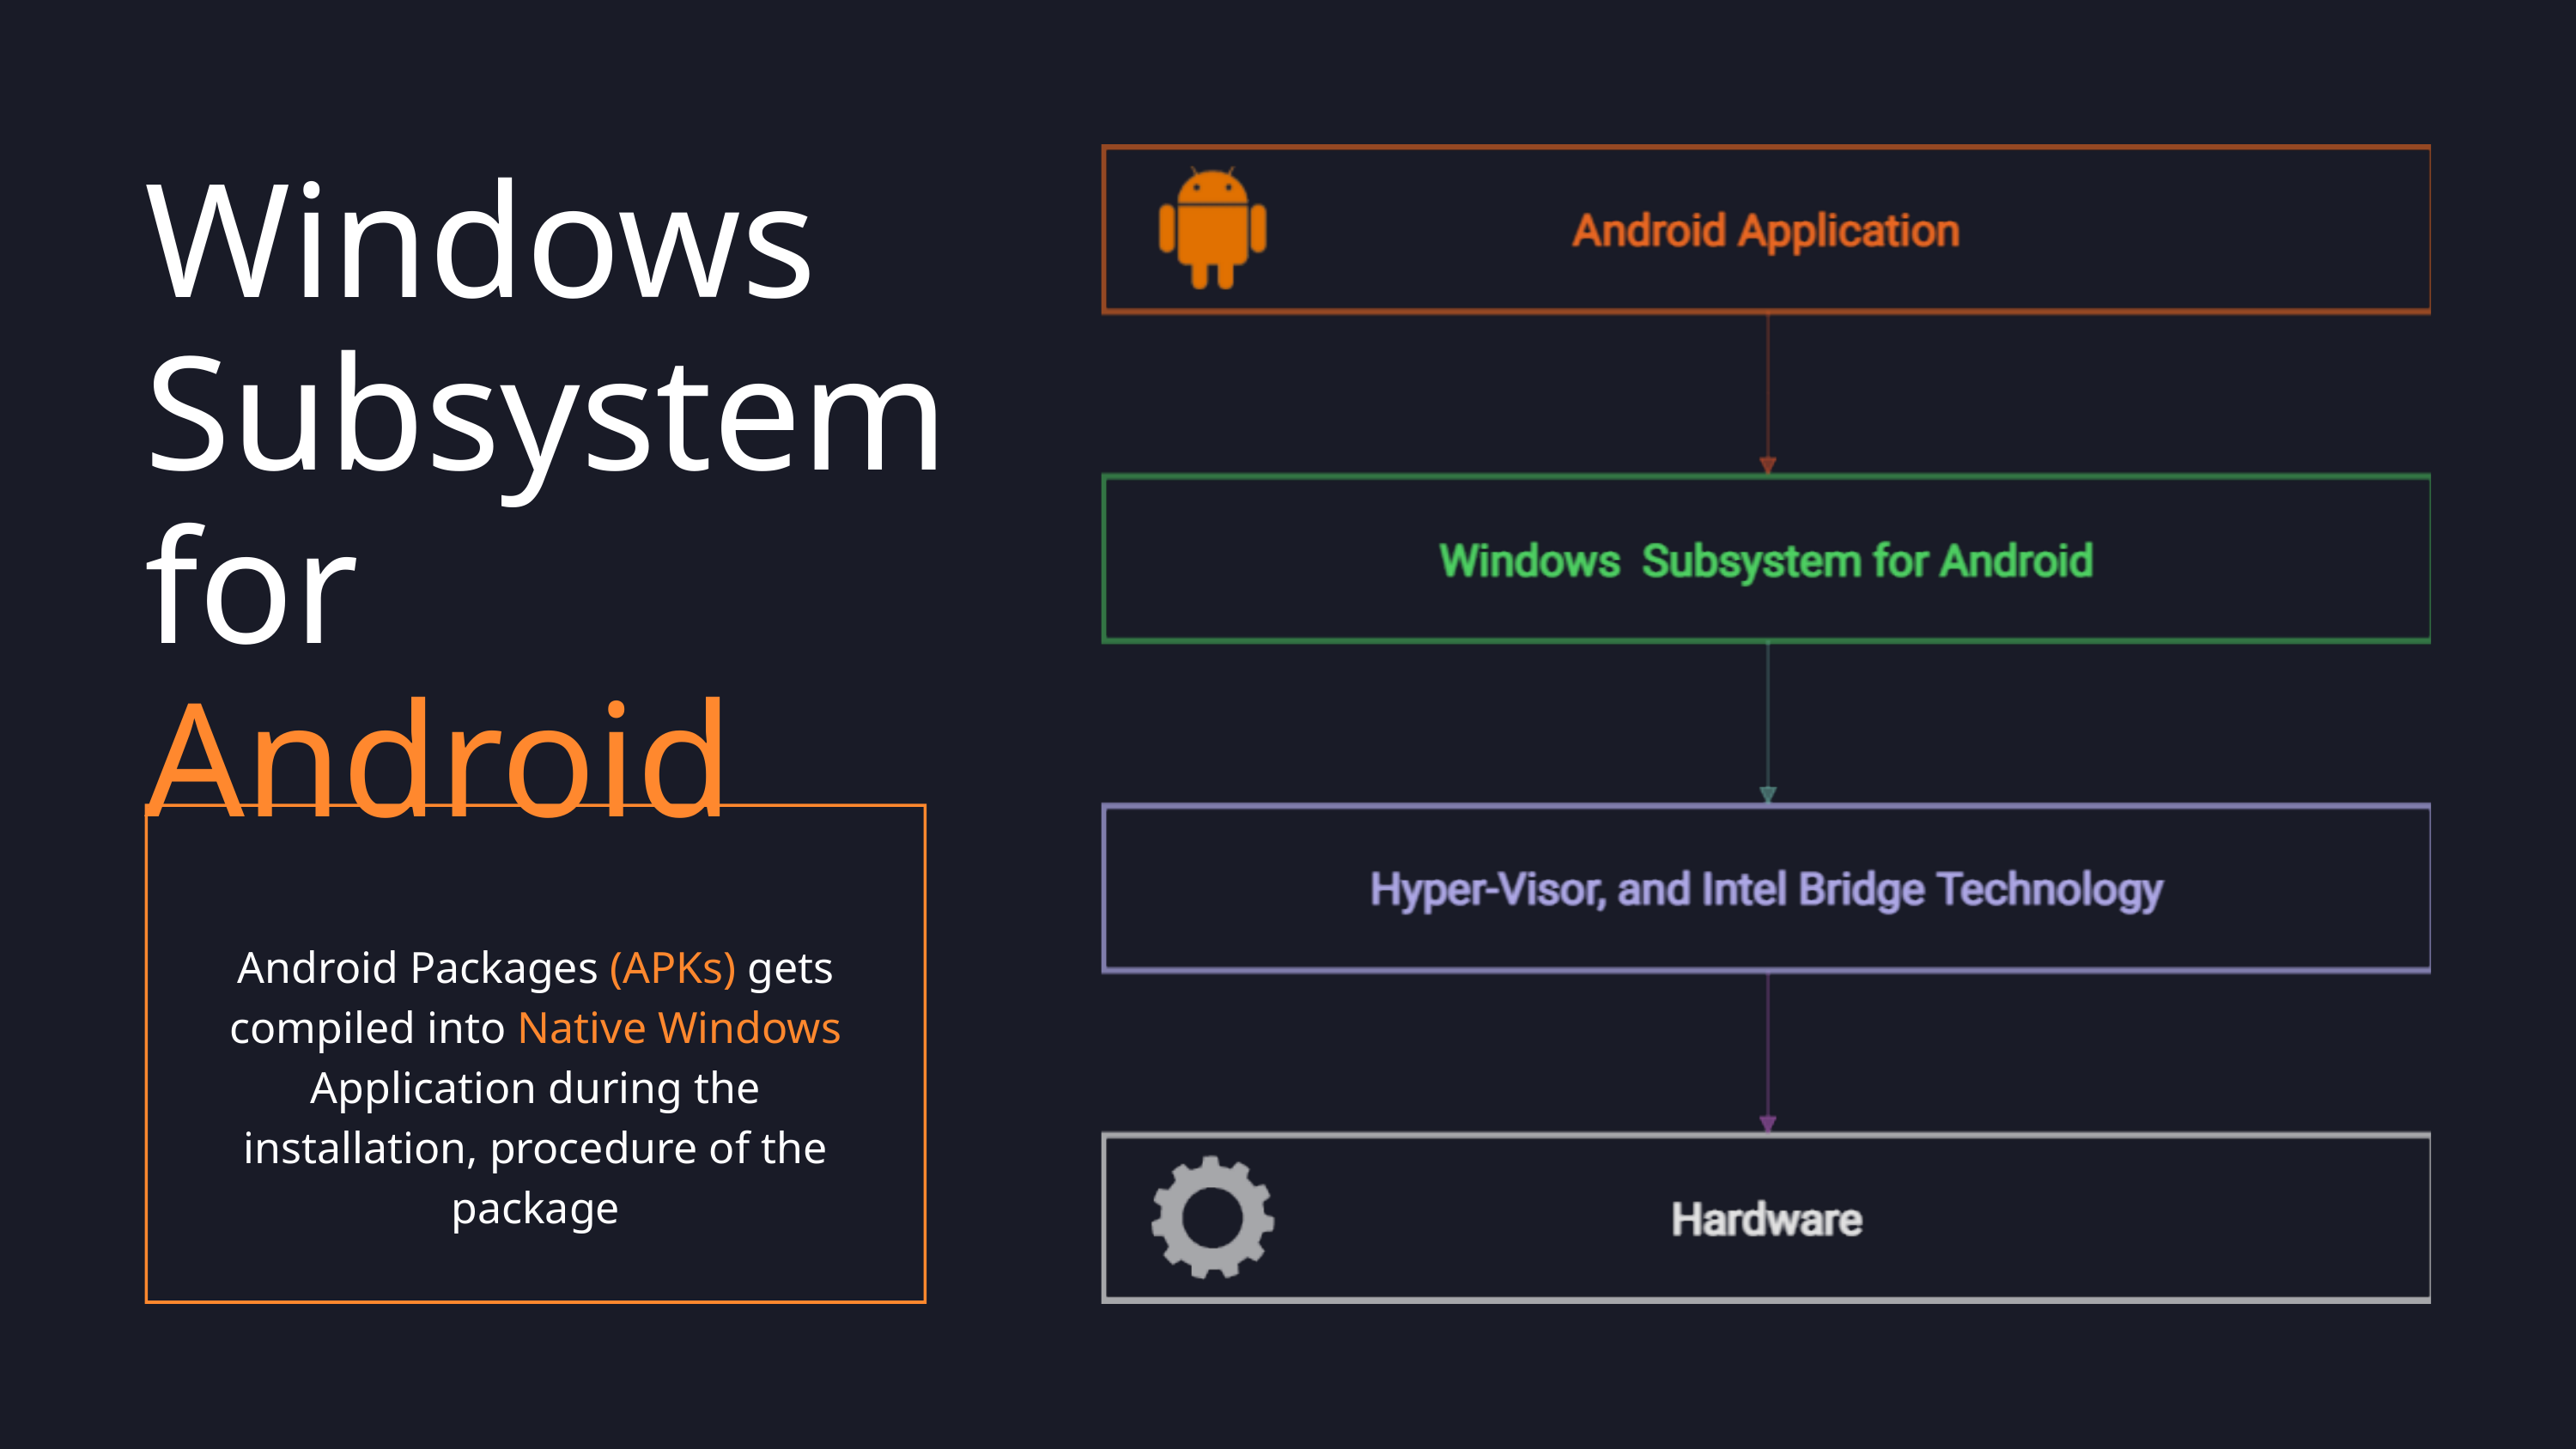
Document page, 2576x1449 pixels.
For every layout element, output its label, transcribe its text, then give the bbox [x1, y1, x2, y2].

picture [1101, 144, 2432, 1304]
text_box Windows Subsystem for Android [144, 155, 987, 848]
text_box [144, 803, 927, 1304]
